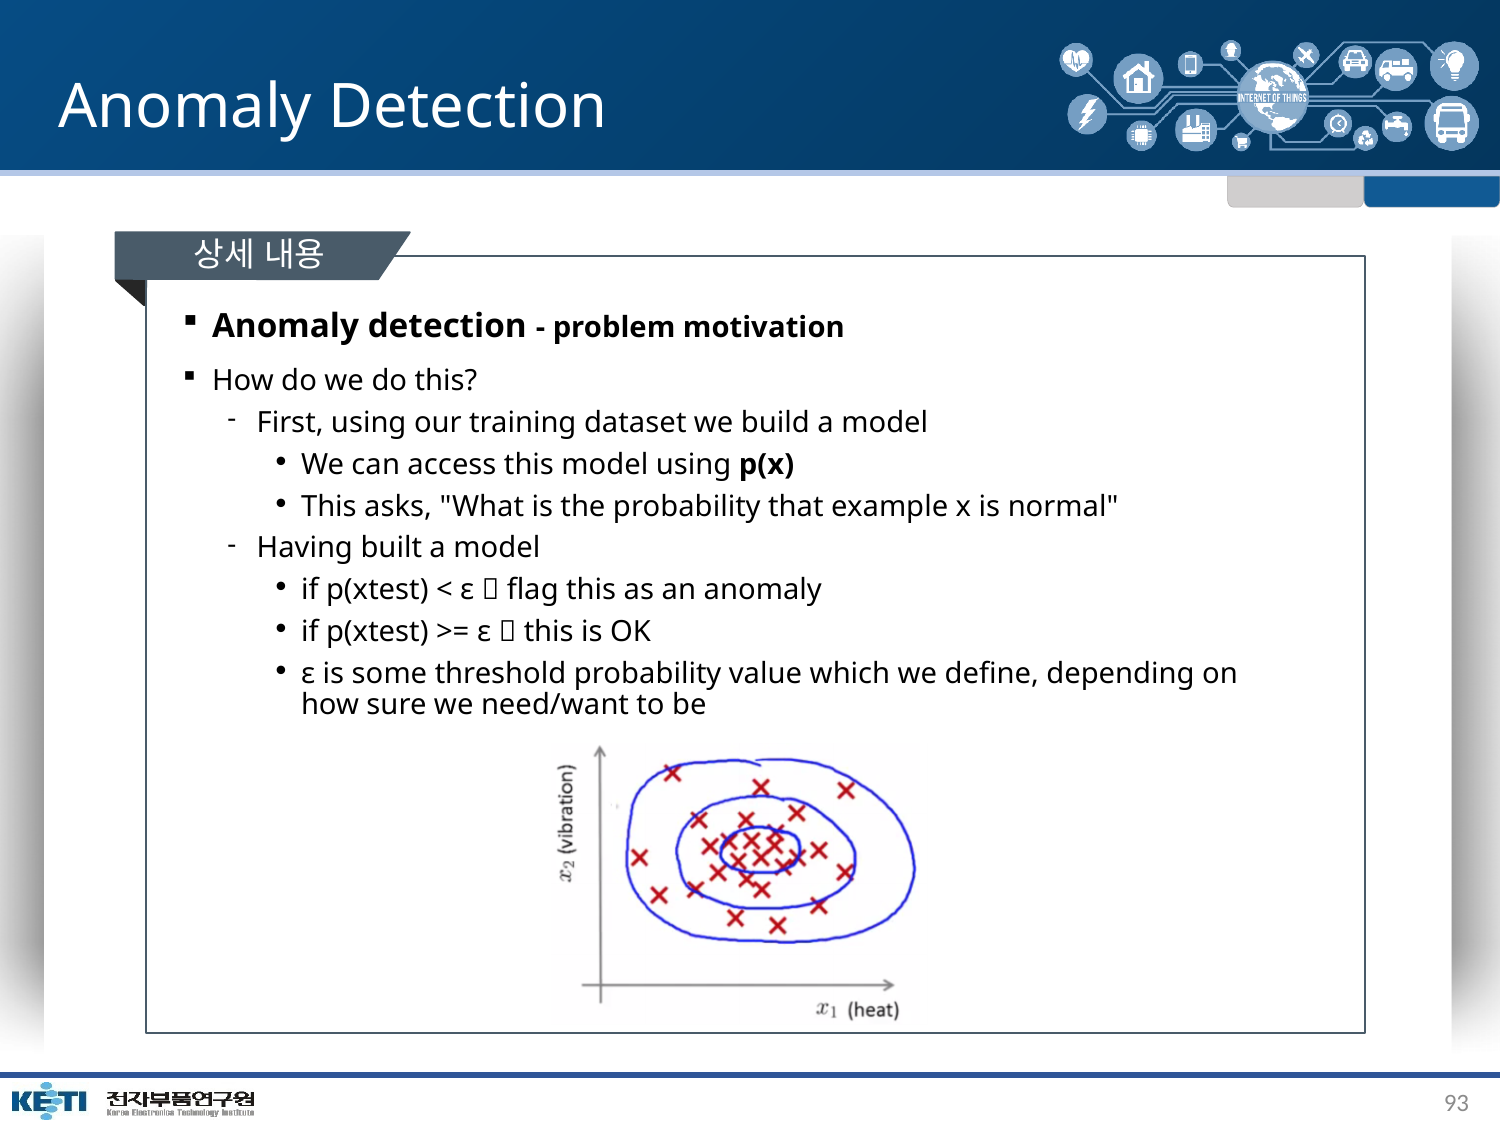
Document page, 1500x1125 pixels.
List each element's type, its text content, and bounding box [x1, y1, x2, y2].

title Anomaly Detection [43, 66, 1052, 149]
slide_number 93 [1146, 1088, 1485, 1114]
picture [551, 742, 928, 1026]
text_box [115, 231, 1366, 1034]
picture [12, 1082, 254, 1120]
